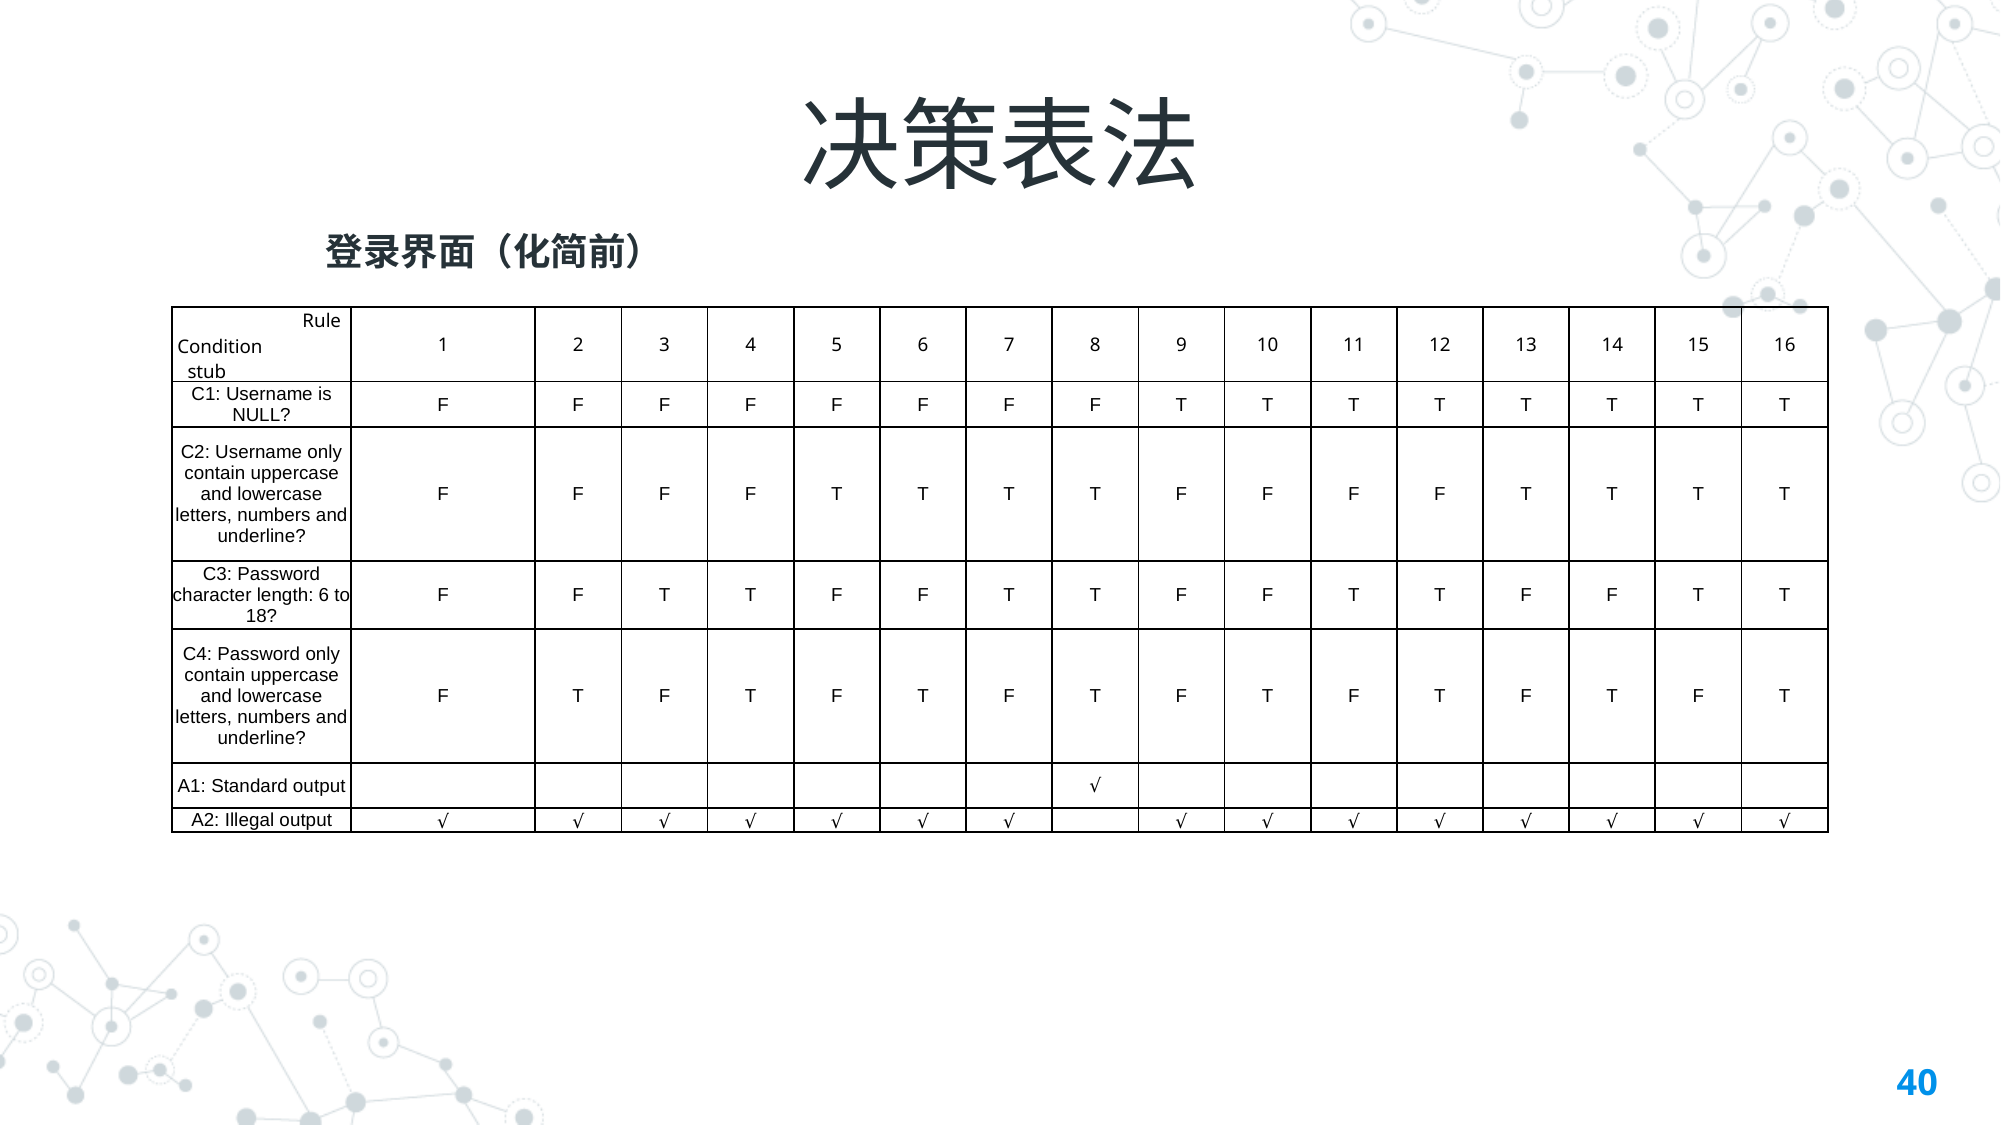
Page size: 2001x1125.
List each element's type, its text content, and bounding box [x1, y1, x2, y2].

table_header 11 [1312, 308, 1396, 381]
table_header 2 [536, 308, 621, 381]
table_cell T [967, 562, 1051, 628]
table_cell √ [352, 809, 534, 831]
table_header 1 [352, 308, 534, 381]
picture [0, 0, 2001, 1125]
table_cell F [536, 562, 621, 628]
table_cell [881, 764, 965, 807]
table_cell √ [1139, 809, 1224, 831]
table_cell T [536, 630, 621, 762]
table_header 15 [1656, 308, 1741, 381]
table_cell F [1225, 562, 1310, 628]
table_header 7 [967, 308, 1051, 381]
table_cell T [1742, 630, 1827, 762]
table_cell [352, 764, 534, 807]
table_cell √ [1742, 809, 1827, 831]
table_cell T [881, 428, 965, 560]
table_header 5 [795, 308, 879, 381]
table_cell F [1312, 630, 1396, 762]
text_box 登录界面（化简前） [310, 220, 694, 281]
table_cell [536, 764, 621, 807]
table_cell F [622, 428, 707, 560]
table_cell √ [1484, 809, 1568, 831]
table_cell T [967, 428, 1051, 560]
table_cell T [1053, 428, 1138, 560]
table_cell [622, 764, 707, 807]
table_cell F [1053, 382, 1138, 426]
table_cell F [1139, 428, 1224, 560]
table_cell [1398, 764, 1482, 807]
table_cell C2: Username only contain uppercase and lowercase letters, numbers and underline? [173, 428, 350, 560]
table_cell √ [881, 809, 965, 831]
table_cell T [1139, 382, 1224, 426]
table_cell T [708, 562, 793, 628]
table_cell F [1398, 428, 1482, 560]
table_cell F [622, 382, 707, 426]
table_cell √ [1312, 809, 1396, 831]
table_cell √ [1225, 809, 1310, 831]
table_cell F [622, 630, 707, 762]
table_cell F [881, 382, 965, 426]
table_cell F [536, 428, 621, 560]
table_cell T [1312, 562, 1396, 628]
table_cell [1484, 764, 1568, 807]
table_cell F [795, 562, 879, 628]
table_cell √ [1656, 809, 1741, 831]
table_cell A2: Illegal output [173, 809, 350, 831]
table_header 4 [708, 308, 793, 381]
table_cell √ [795, 809, 879, 831]
table_cell F [881, 562, 965, 628]
table_cell T [1053, 630, 1138, 762]
table_cell T [1225, 382, 1310, 426]
table_cell T [1742, 562, 1827, 628]
table_cell F [1570, 562, 1654, 628]
table_cell T [1398, 630, 1482, 762]
table_cell [1225, 764, 1310, 807]
table_cell T [1742, 382, 1827, 426]
table_cell F [1656, 630, 1741, 762]
table_cell [1742, 764, 1827, 807]
table_cell T [1484, 382, 1568, 426]
table_cell [795, 764, 879, 807]
table_cell F [795, 630, 879, 762]
table_cell T [1484, 428, 1568, 560]
table_cell T [1656, 382, 1741, 426]
table_cell [1312, 764, 1396, 807]
table_cell F [536, 382, 621, 426]
table_cell [1053, 809, 1138, 831]
table_cell T [1742, 428, 1827, 560]
table_cell T [795, 428, 879, 560]
table_cell √ [536, 809, 621, 831]
table_header 16 [1742, 308, 1827, 381]
table_cell C4: Password only contain uppercase and lowercase letters, numbers and underline? [173, 630, 350, 762]
slide_number 40 [1838, 1038, 1959, 1125]
table_cell T [1570, 382, 1654, 426]
table_cell T [622, 562, 707, 628]
table_cell F [1139, 562, 1224, 628]
table_cell √ [967, 809, 1051, 831]
table_header 3 [622, 308, 707, 381]
table_cell T [1312, 382, 1396, 426]
table_cell T [1398, 382, 1482, 426]
table_header 14 [1570, 308, 1654, 381]
table_cell F [1484, 630, 1568, 762]
table_cell F [352, 562, 534, 628]
table_cell [708, 764, 793, 807]
table_cell [1570, 764, 1654, 807]
table_header 12 [1398, 308, 1482, 381]
table_cell F [708, 428, 793, 560]
table_cell F [352, 428, 534, 560]
table_cell T [1225, 630, 1310, 762]
table_cell √ [1398, 809, 1482, 831]
table_cell F [1139, 630, 1224, 762]
table_header 10 [1225, 308, 1310, 381]
table_cell √ [1053, 764, 1138, 807]
table_header Rule Condition stub [173, 308, 350, 381]
table_cell [1139, 764, 1224, 807]
table_cell √ [622, 809, 707, 831]
table_cell F [352, 382, 534, 426]
table_cell T [1656, 562, 1741, 628]
table_header 13 [1484, 308, 1568, 381]
table_cell T [1570, 630, 1654, 762]
table_header 6 [881, 308, 965, 381]
table_cell F [795, 382, 879, 426]
table_cell F [1484, 562, 1568, 628]
table_cell T [708, 630, 793, 762]
title 决策表法 [171, 67, 1828, 221]
table_cell [967, 764, 1051, 807]
table_header 8 [1053, 308, 1138, 381]
table_header 9 [1139, 308, 1224, 381]
table_cell F [1225, 428, 1310, 560]
table_cell F [708, 382, 793, 426]
table_cell √ [1570, 809, 1654, 831]
table_cell A1: Standard output [173, 764, 350, 807]
table_cell T [1398, 562, 1482, 628]
table_cell [1656, 764, 1741, 807]
table_cell T [881, 630, 965, 762]
table_cell F [967, 630, 1051, 762]
table_cell √ [708, 809, 793, 831]
table_cell T [1053, 562, 1138, 628]
table_cell C1: Username is NULL? [173, 382, 350, 426]
table_cell F [352, 630, 534, 762]
table_cell T [1570, 428, 1654, 560]
table_cell F [1312, 428, 1396, 560]
table_cell C3: Password character length: 6 to 18? [173, 562, 350, 628]
table_cell F [967, 382, 1051, 426]
table_cell T [1656, 428, 1741, 560]
